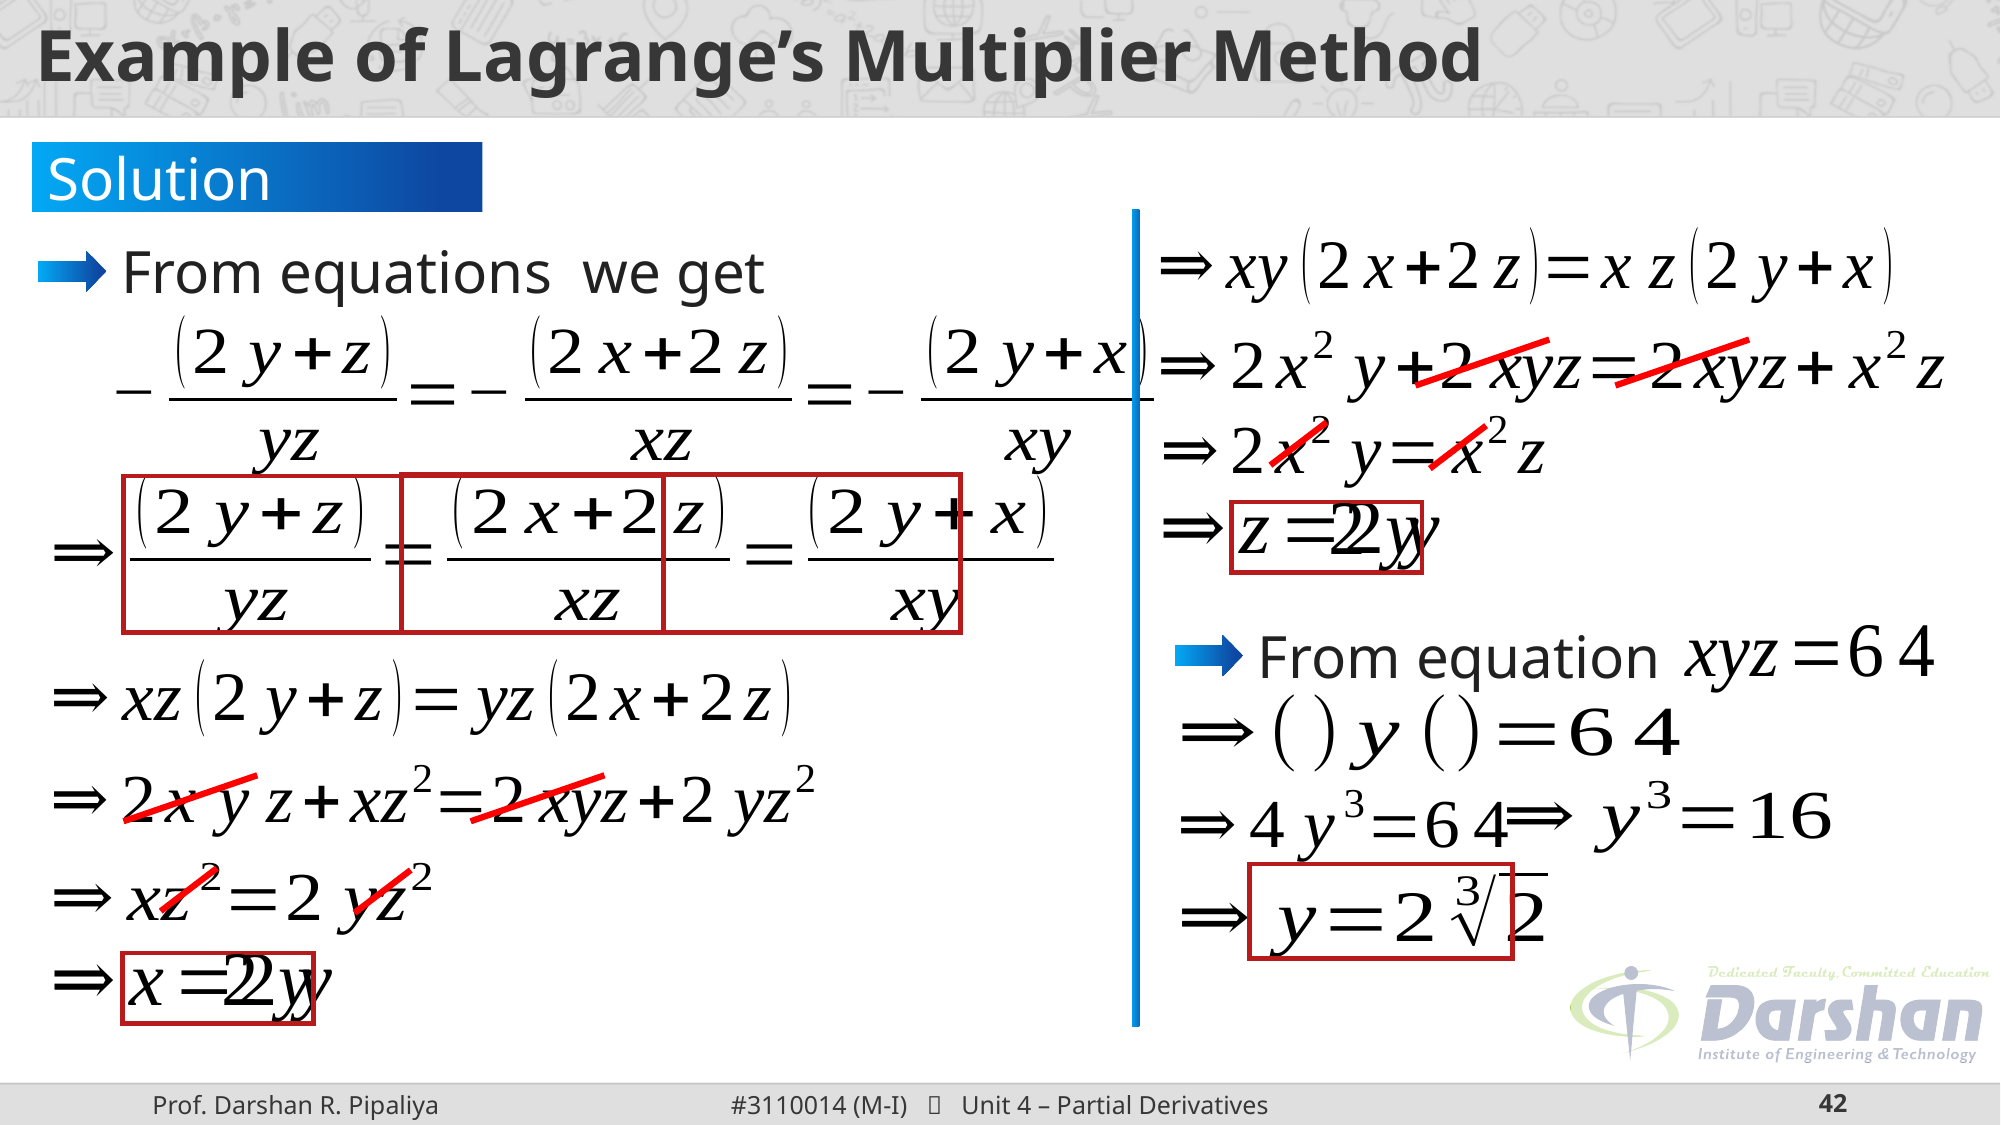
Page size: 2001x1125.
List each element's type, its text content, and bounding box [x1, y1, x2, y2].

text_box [354, 870, 411, 913]
title Example of Lagrange’s Multiplier Method [0, 0, 2000, 117]
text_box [1615, 339, 1750, 386]
text_box [38, 250, 107, 292]
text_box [160, 868, 217, 912]
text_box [1429, 425, 1487, 469]
text_box [1174, 635, 1243, 677]
text_box [1248, 863, 1514, 959]
text_box [122, 952, 314, 1024]
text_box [1415, 339, 1550, 386]
text_box [400, 473, 962, 633]
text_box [123, 775, 258, 822]
text_box [1230, 501, 1423, 573]
text_box [122, 475, 400, 633]
text_box [1132, 209, 1140, 1027]
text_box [470, 775, 605, 822]
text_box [1243, 608, 1937, 699]
text_box Solution Continue: [32, 142, 483, 212]
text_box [1270, 422, 1327, 466]
